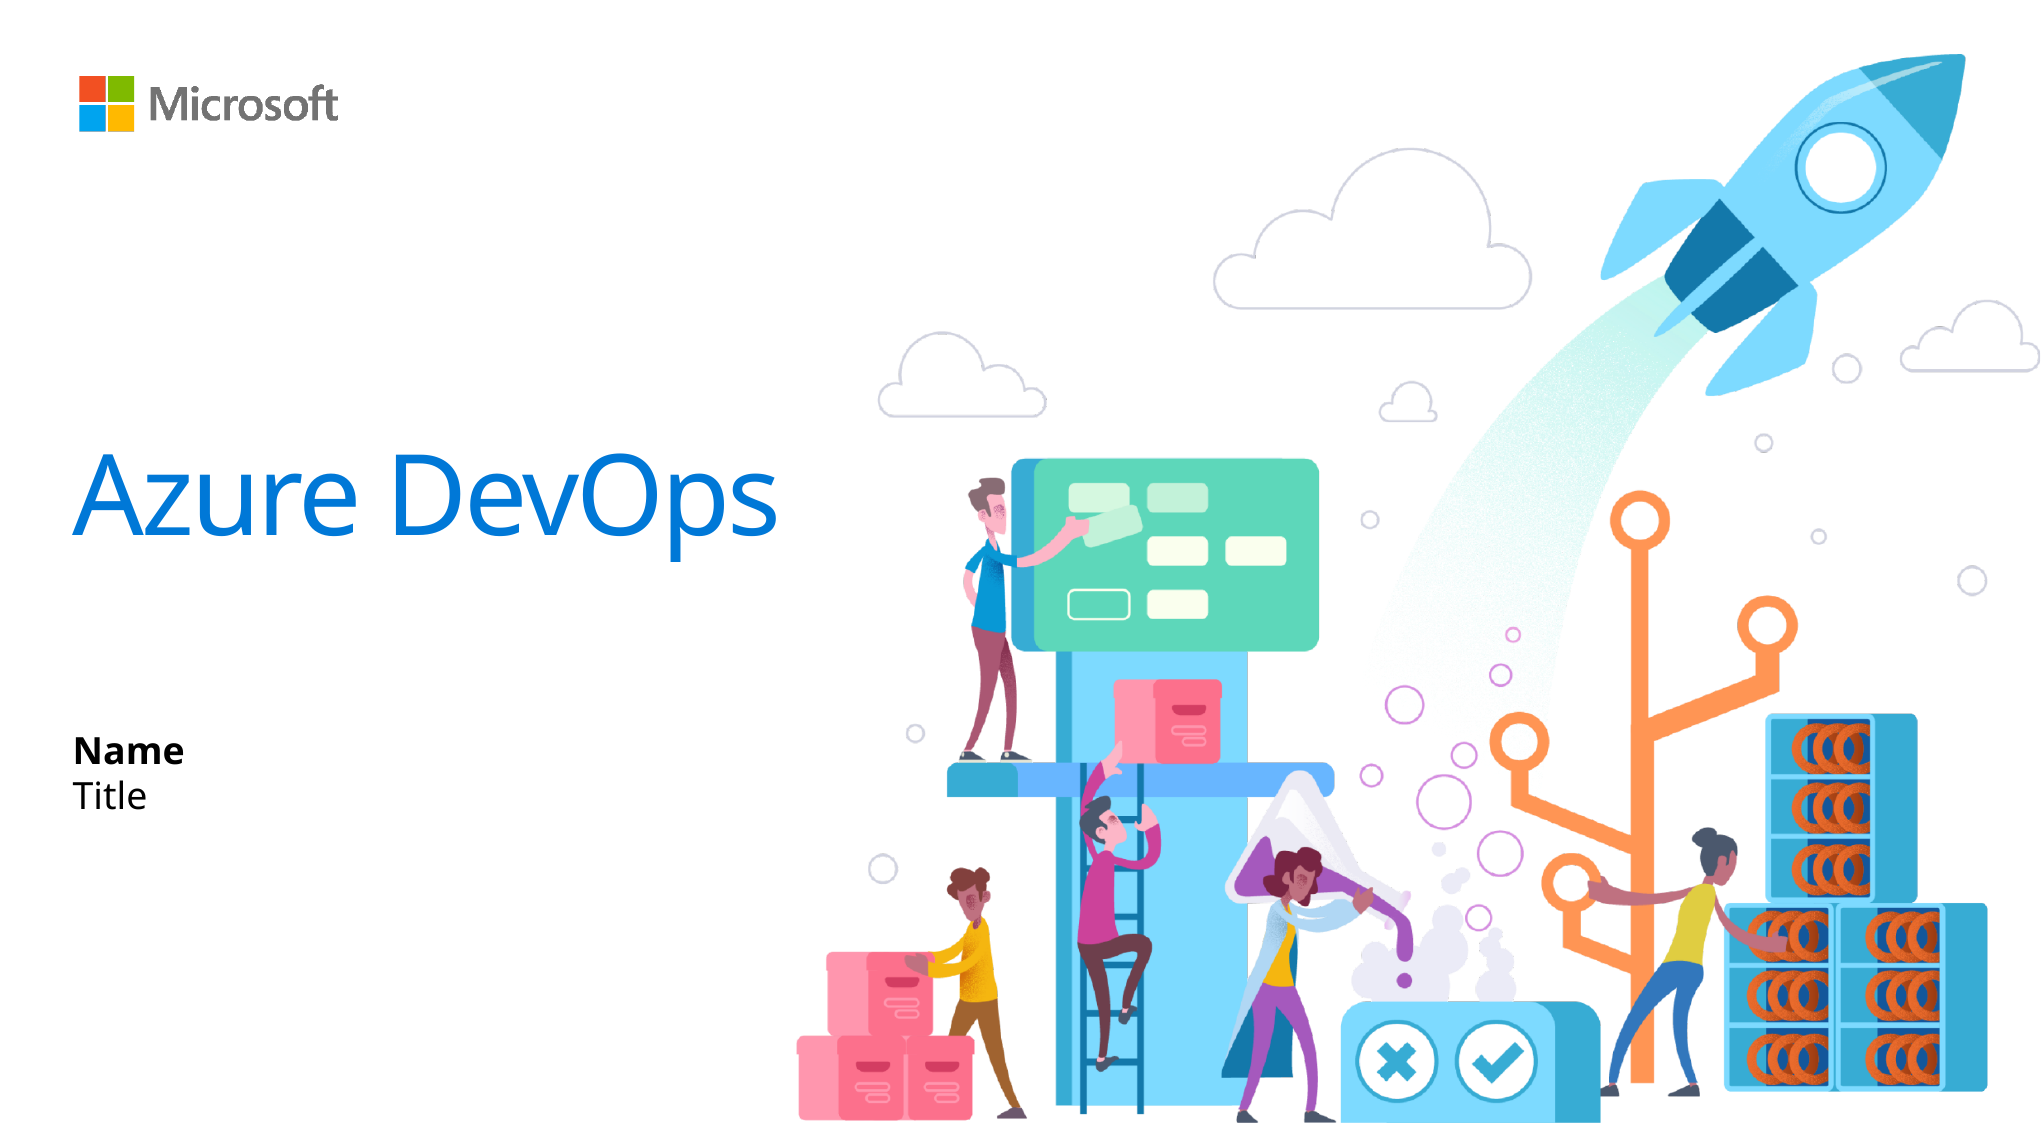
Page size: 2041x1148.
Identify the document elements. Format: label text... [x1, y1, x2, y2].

picture [43, 42, 373, 164]
picture [795, 54, 2041, 1124]
list Name Title [72, 726, 795, 885]
title Azure DevOps [72, 425, 795, 725]
